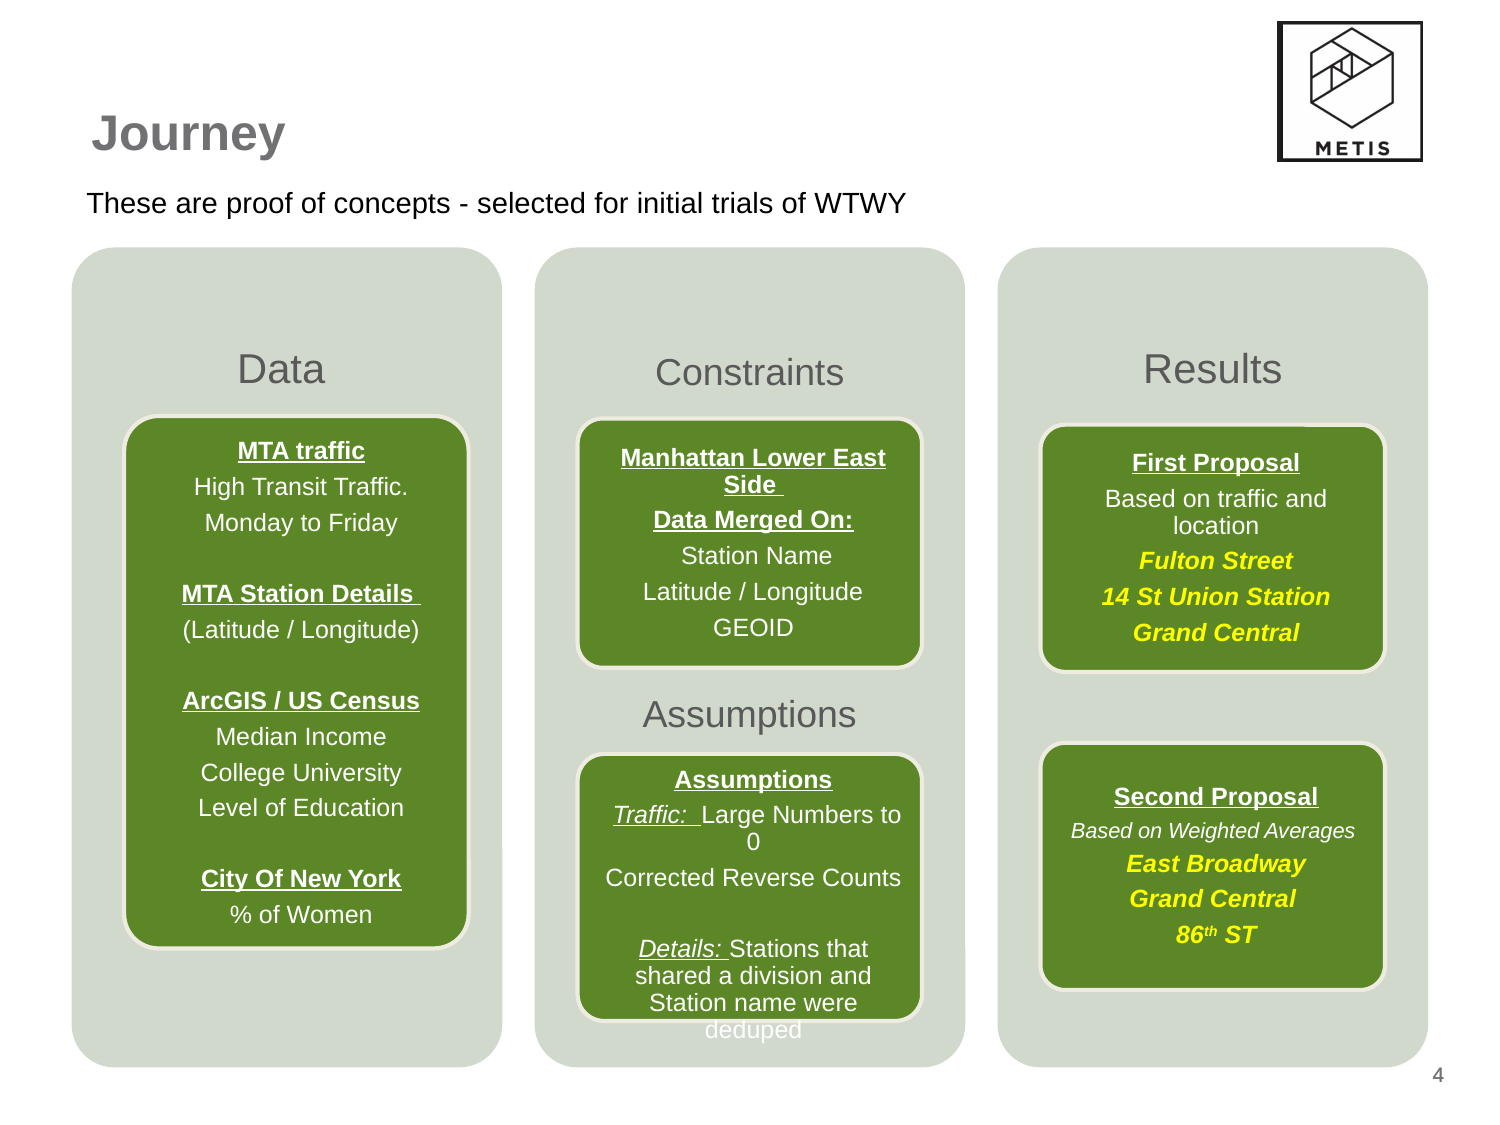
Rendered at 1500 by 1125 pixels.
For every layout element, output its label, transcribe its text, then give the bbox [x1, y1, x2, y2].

text_box These are proof of concepts - selected for initial trials of WTWY [71, 177, 1429, 227]
title Journey [91, 20, 1277, 161]
picture [1277, 21, 1423, 162]
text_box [71, 247, 1429, 1068]
